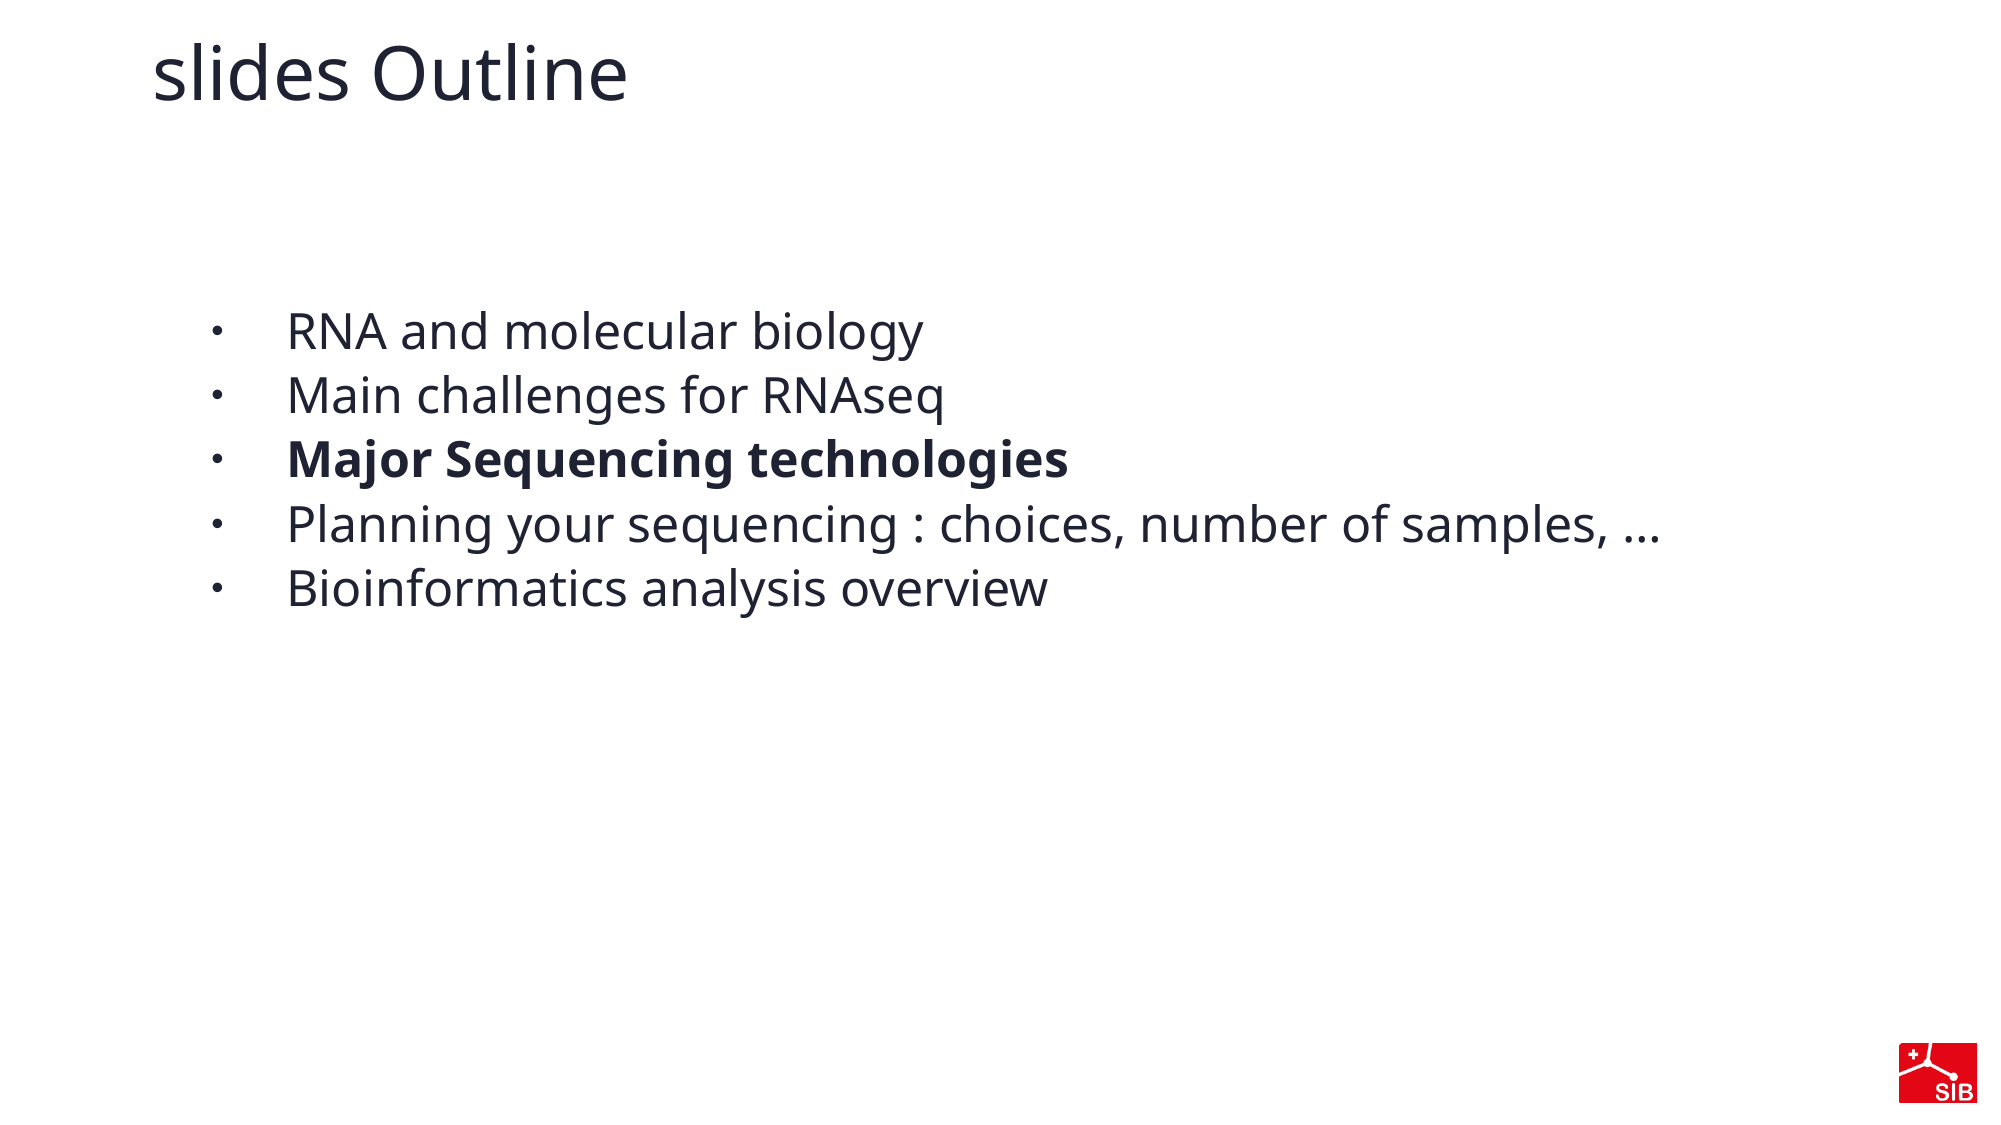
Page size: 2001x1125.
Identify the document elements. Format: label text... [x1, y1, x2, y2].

title slides Outline [137, 42, 1863, 117]
list RNA and molecular biology Main challenges for RNAseq Major Sequencing technologies Planning your sequencing : choices, number of samples, … Bioinformatics analysis overview [137, 298, 1863, 1013]
